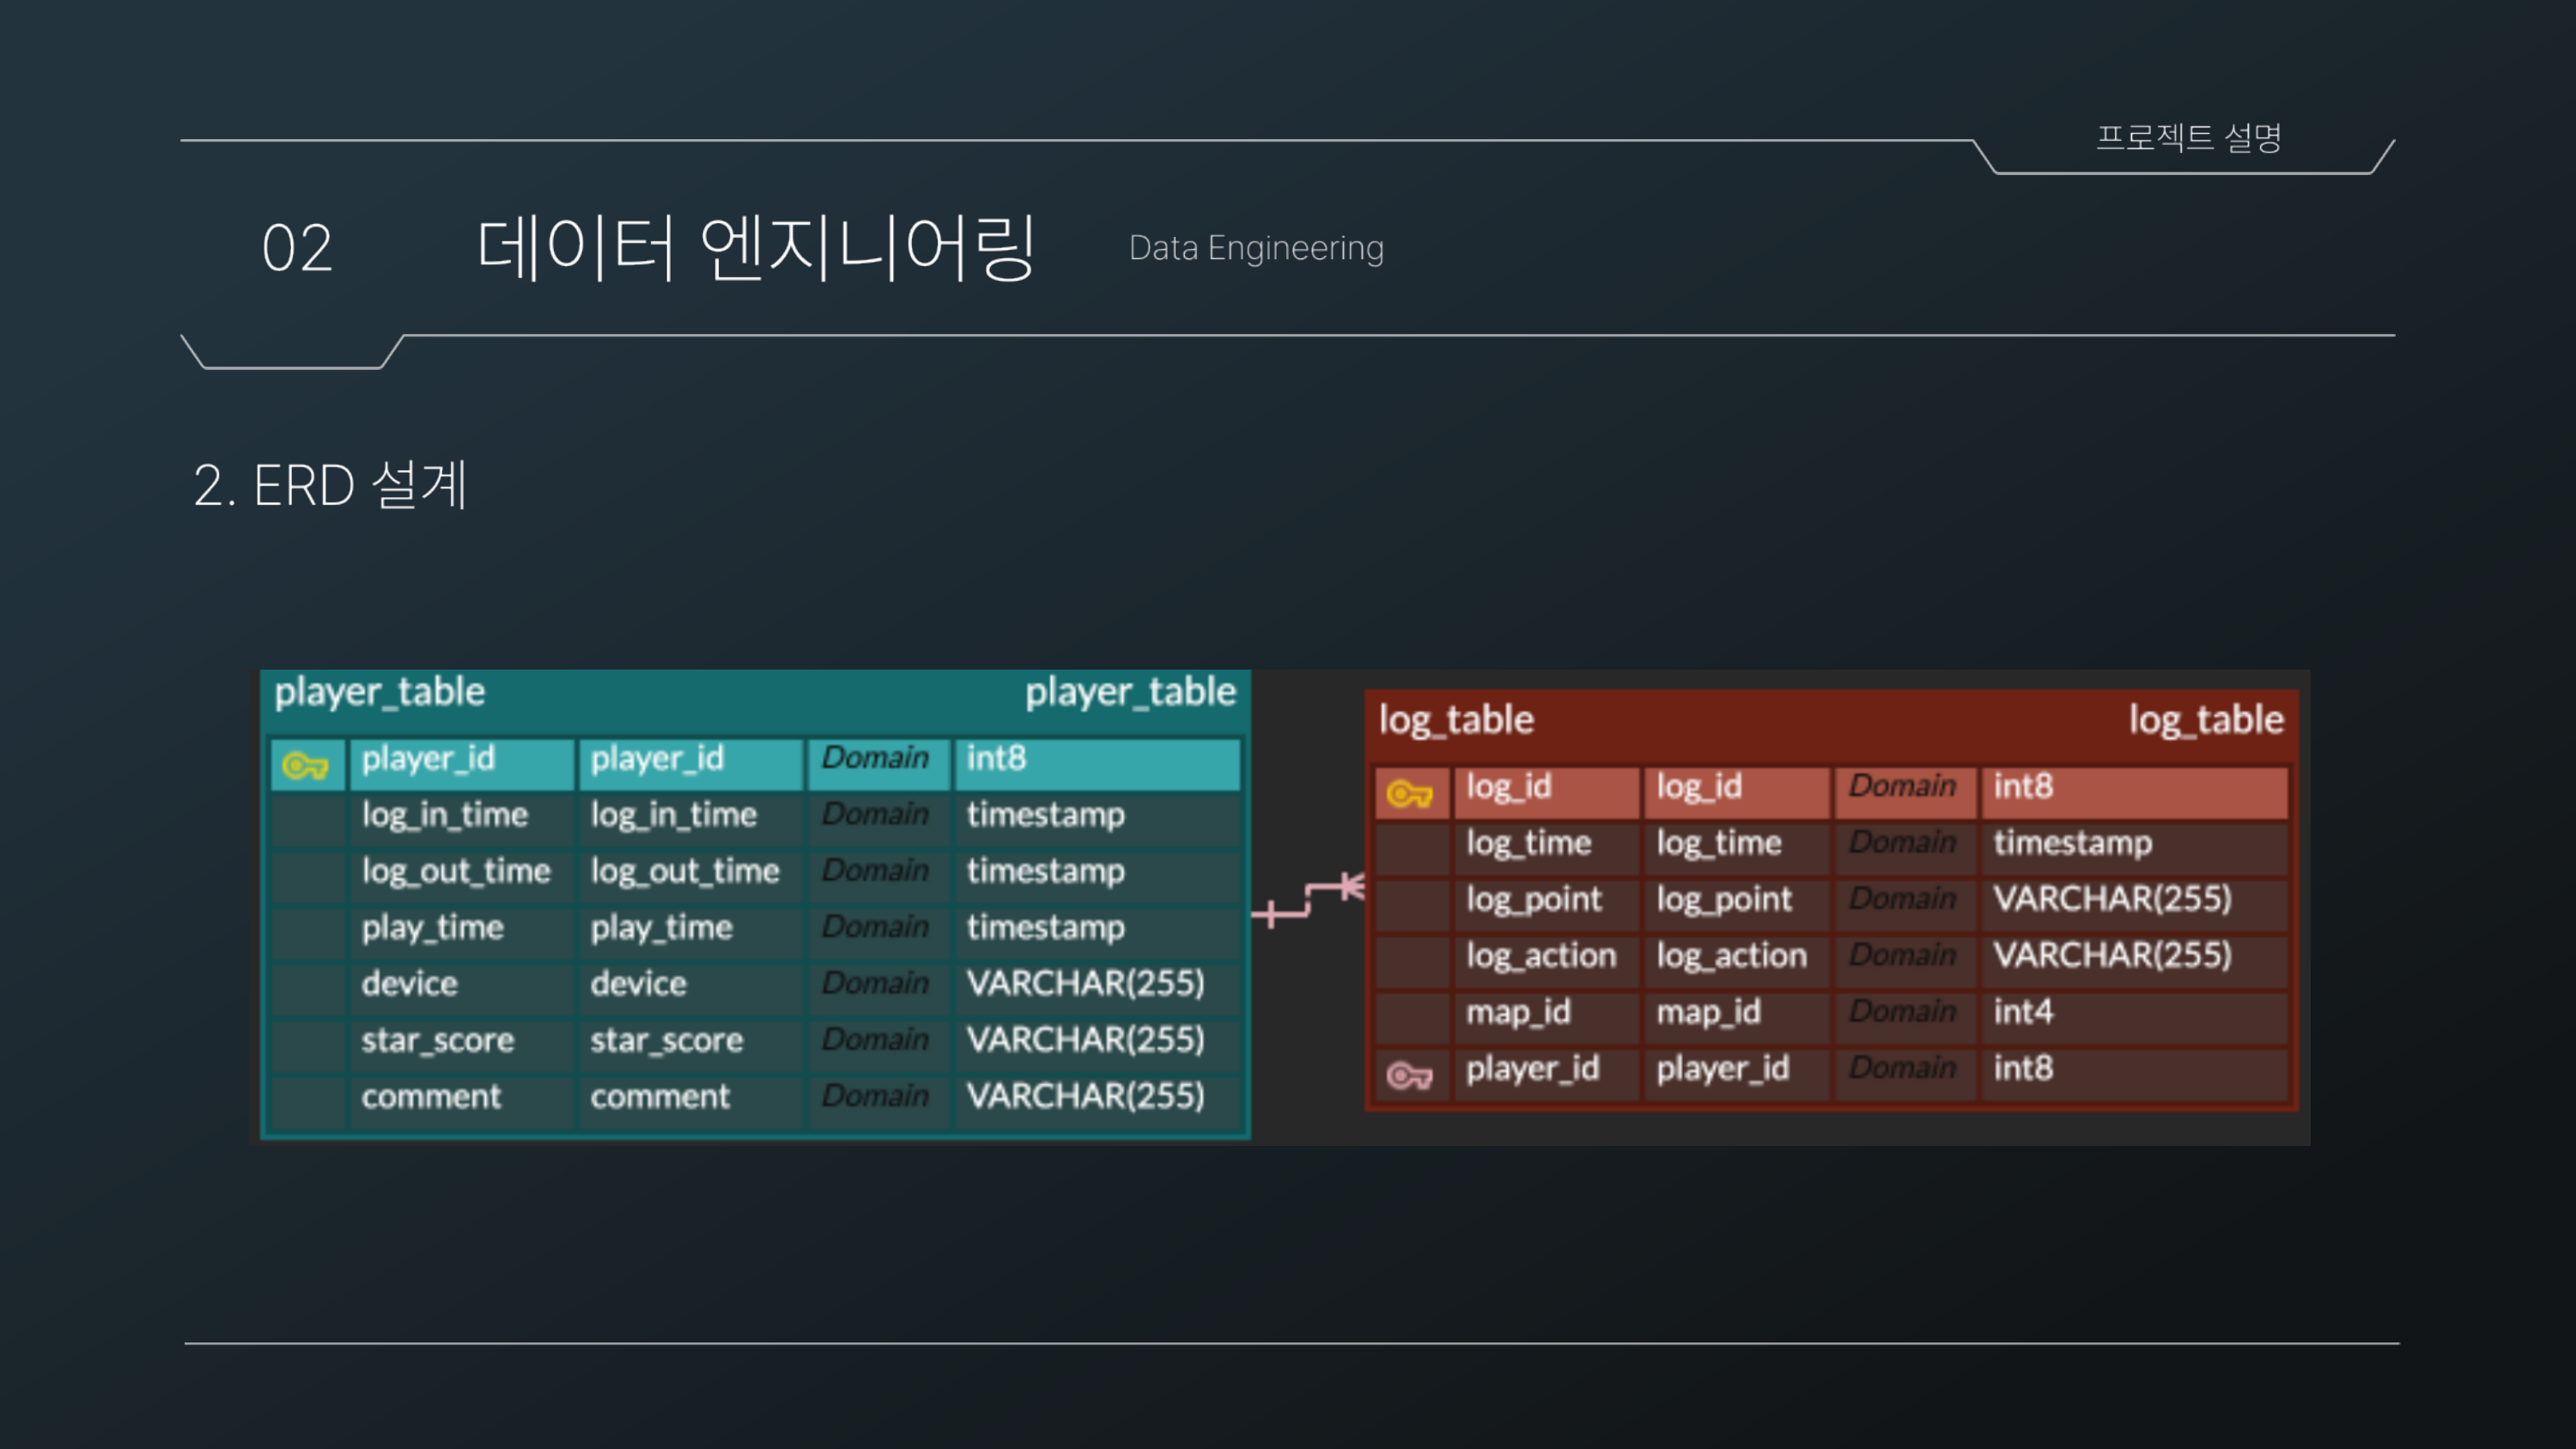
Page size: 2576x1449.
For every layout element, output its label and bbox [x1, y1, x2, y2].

text_box [0, 0, 2576, 1449]
text_box [180, 334, 441, 370]
picture [1992, 102, 2360, 194]
text_box [248, 670, 2311, 1147]
picture [173, 162, 433, 353]
text_box [180, 139, 1988, 175]
picture [446, 162, 1424, 377]
picture [170, 423, 525, 577]
text_box [185, 1342, 2401, 1345]
text_box [1123, 334, 2396, 370]
text_box [2364, 139, 2396, 175]
